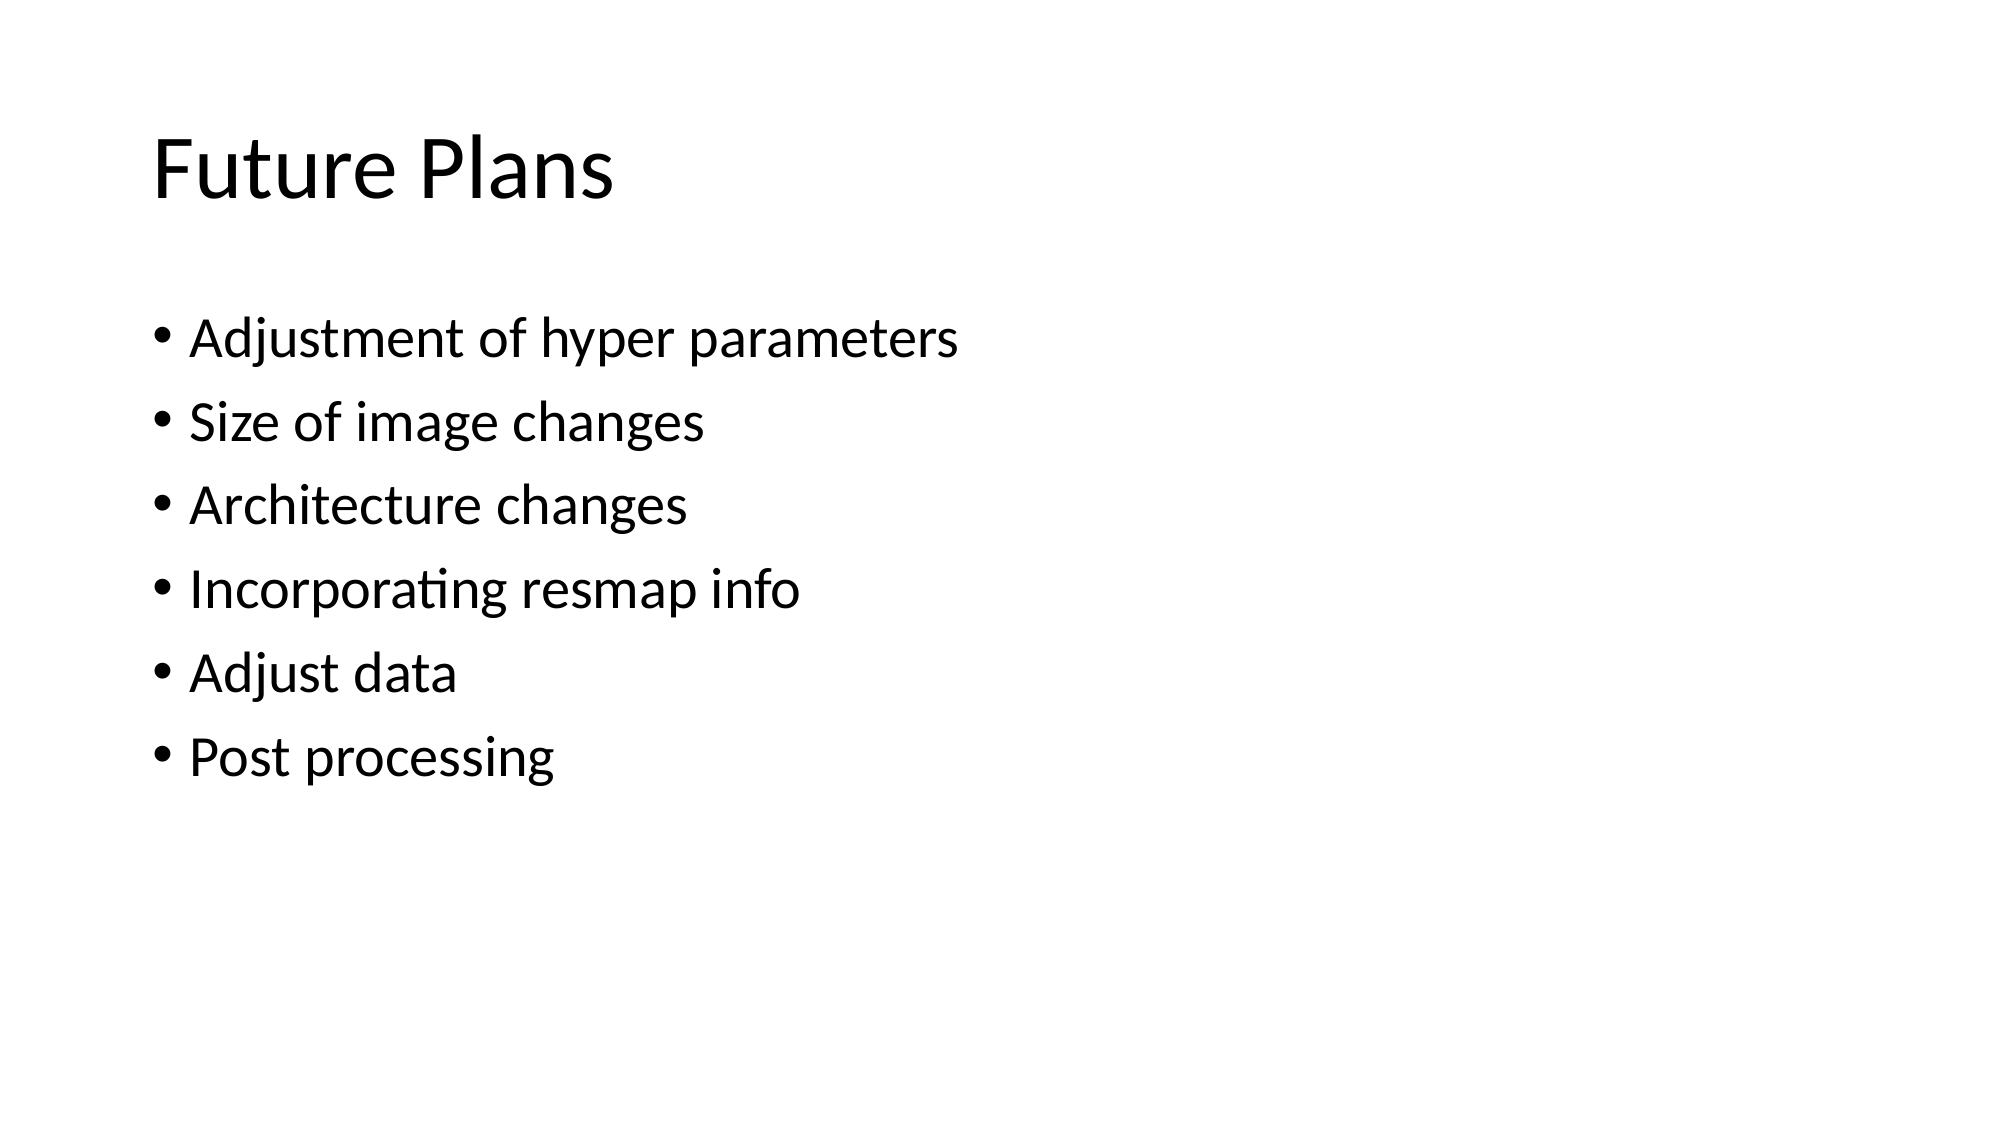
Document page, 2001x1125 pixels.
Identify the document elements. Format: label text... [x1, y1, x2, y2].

list Adjustment of hyper parameters Size of image changes Architecture changes Incorporating resmap info Adjust data Post processing [137, 299, 1863, 1014]
title Future Plans [137, 59, 1863, 278]
